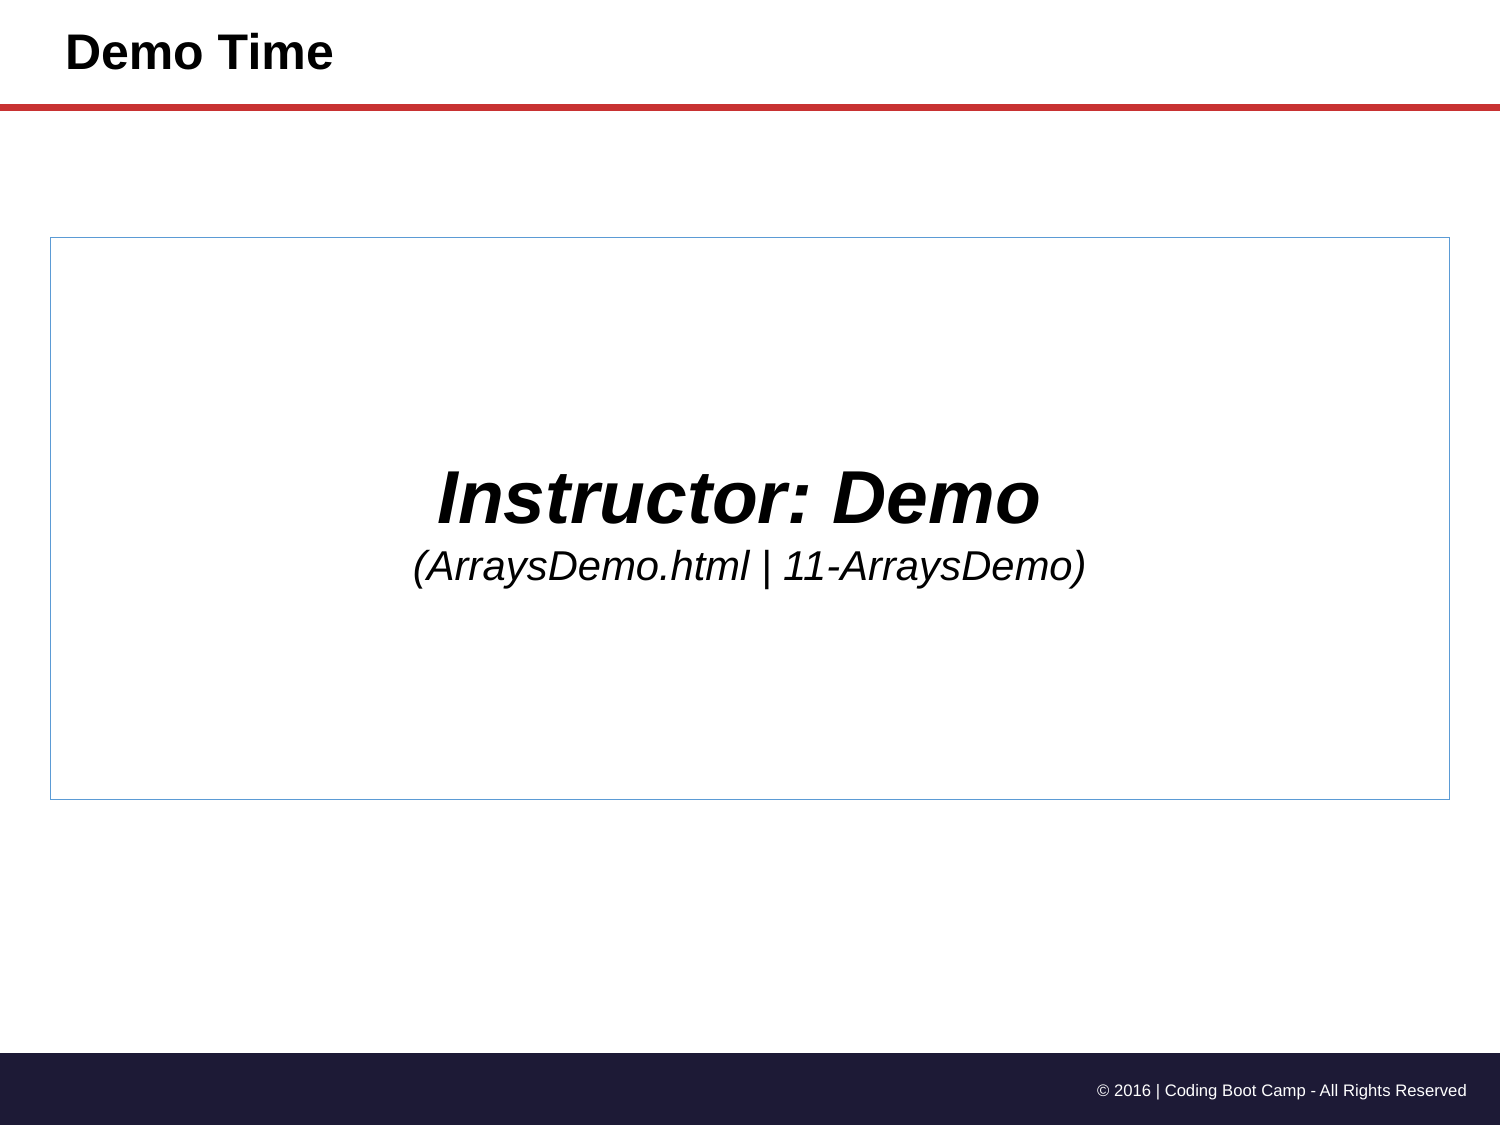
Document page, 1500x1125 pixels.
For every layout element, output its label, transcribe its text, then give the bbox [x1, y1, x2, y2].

text_box Instructor: Demo (ArraysDemo.html | 11-ArraysDemo) [50, 237, 1450, 800]
title Demo Time [50, 0, 948, 108]
